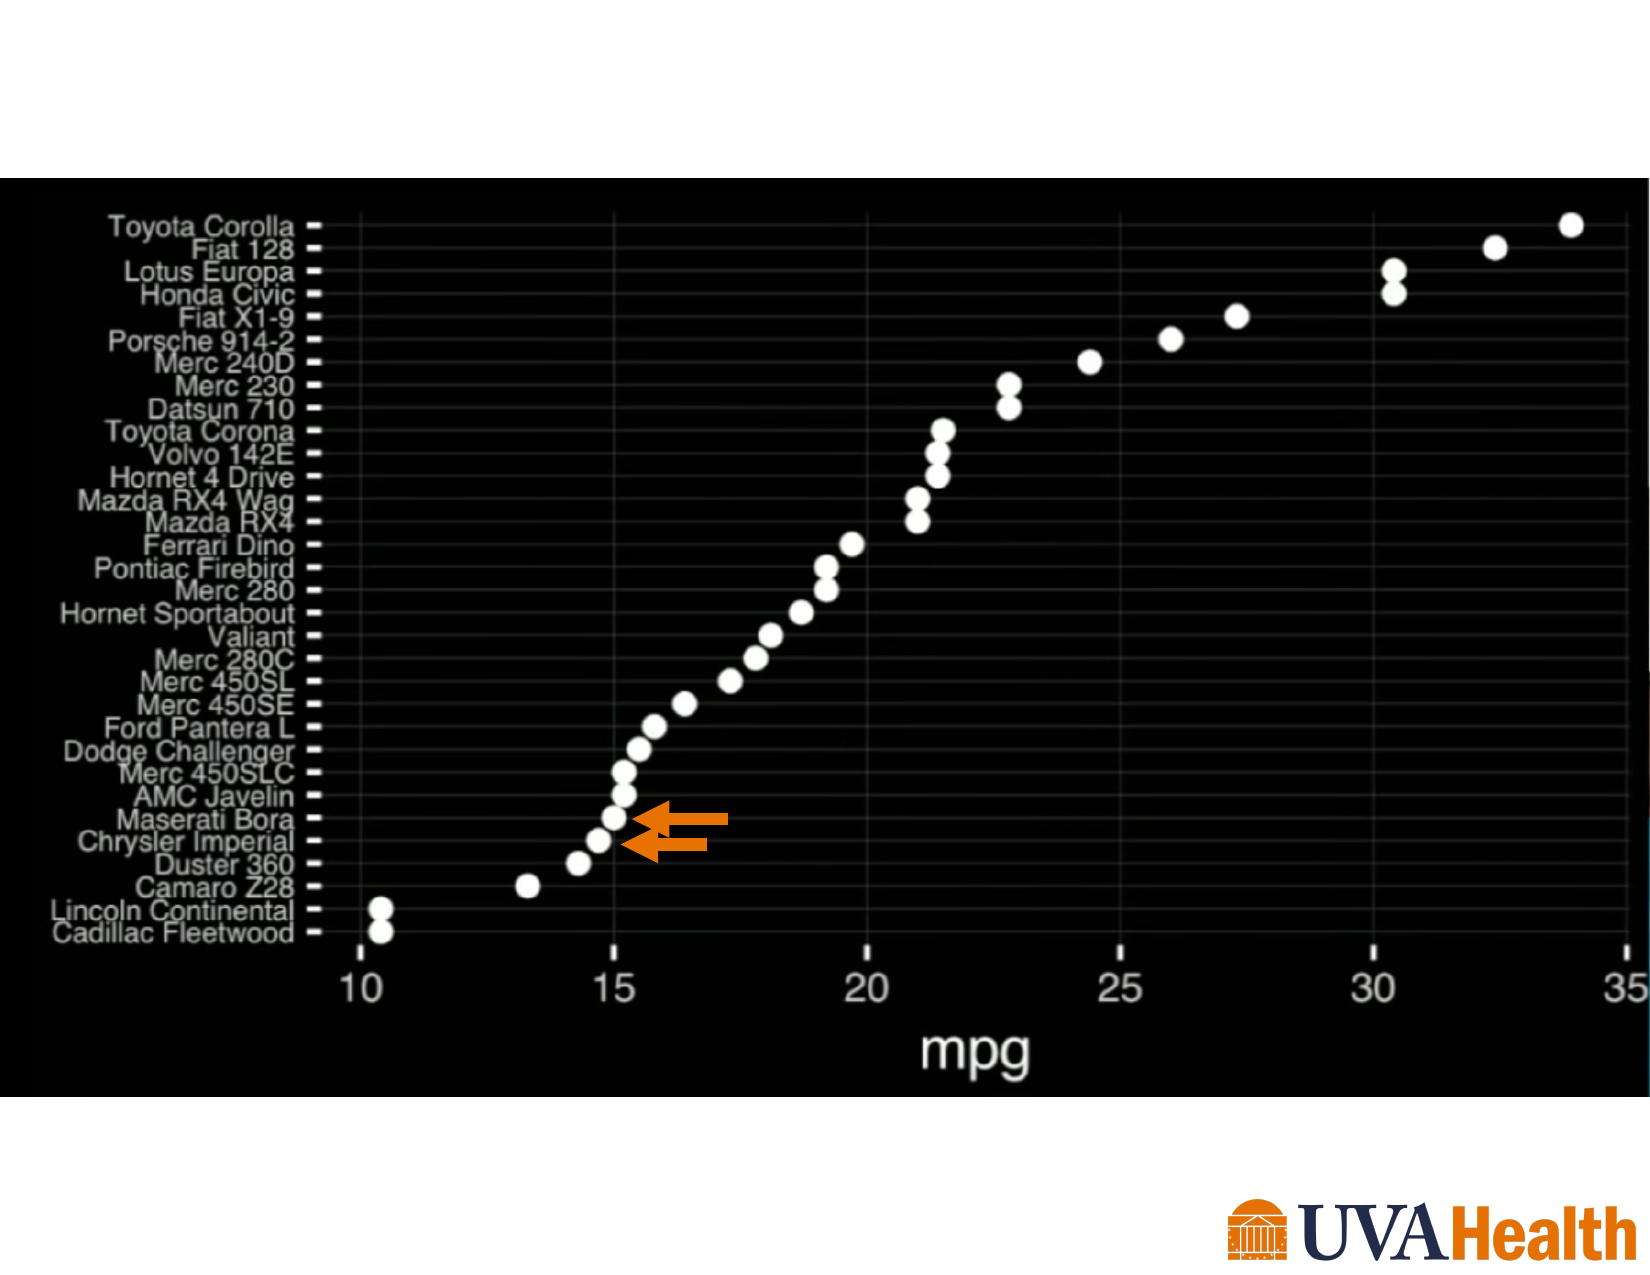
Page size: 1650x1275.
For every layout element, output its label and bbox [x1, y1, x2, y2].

picture [1228, 1199, 1636, 1261]
picture [0, 178, 1650, 1097]
